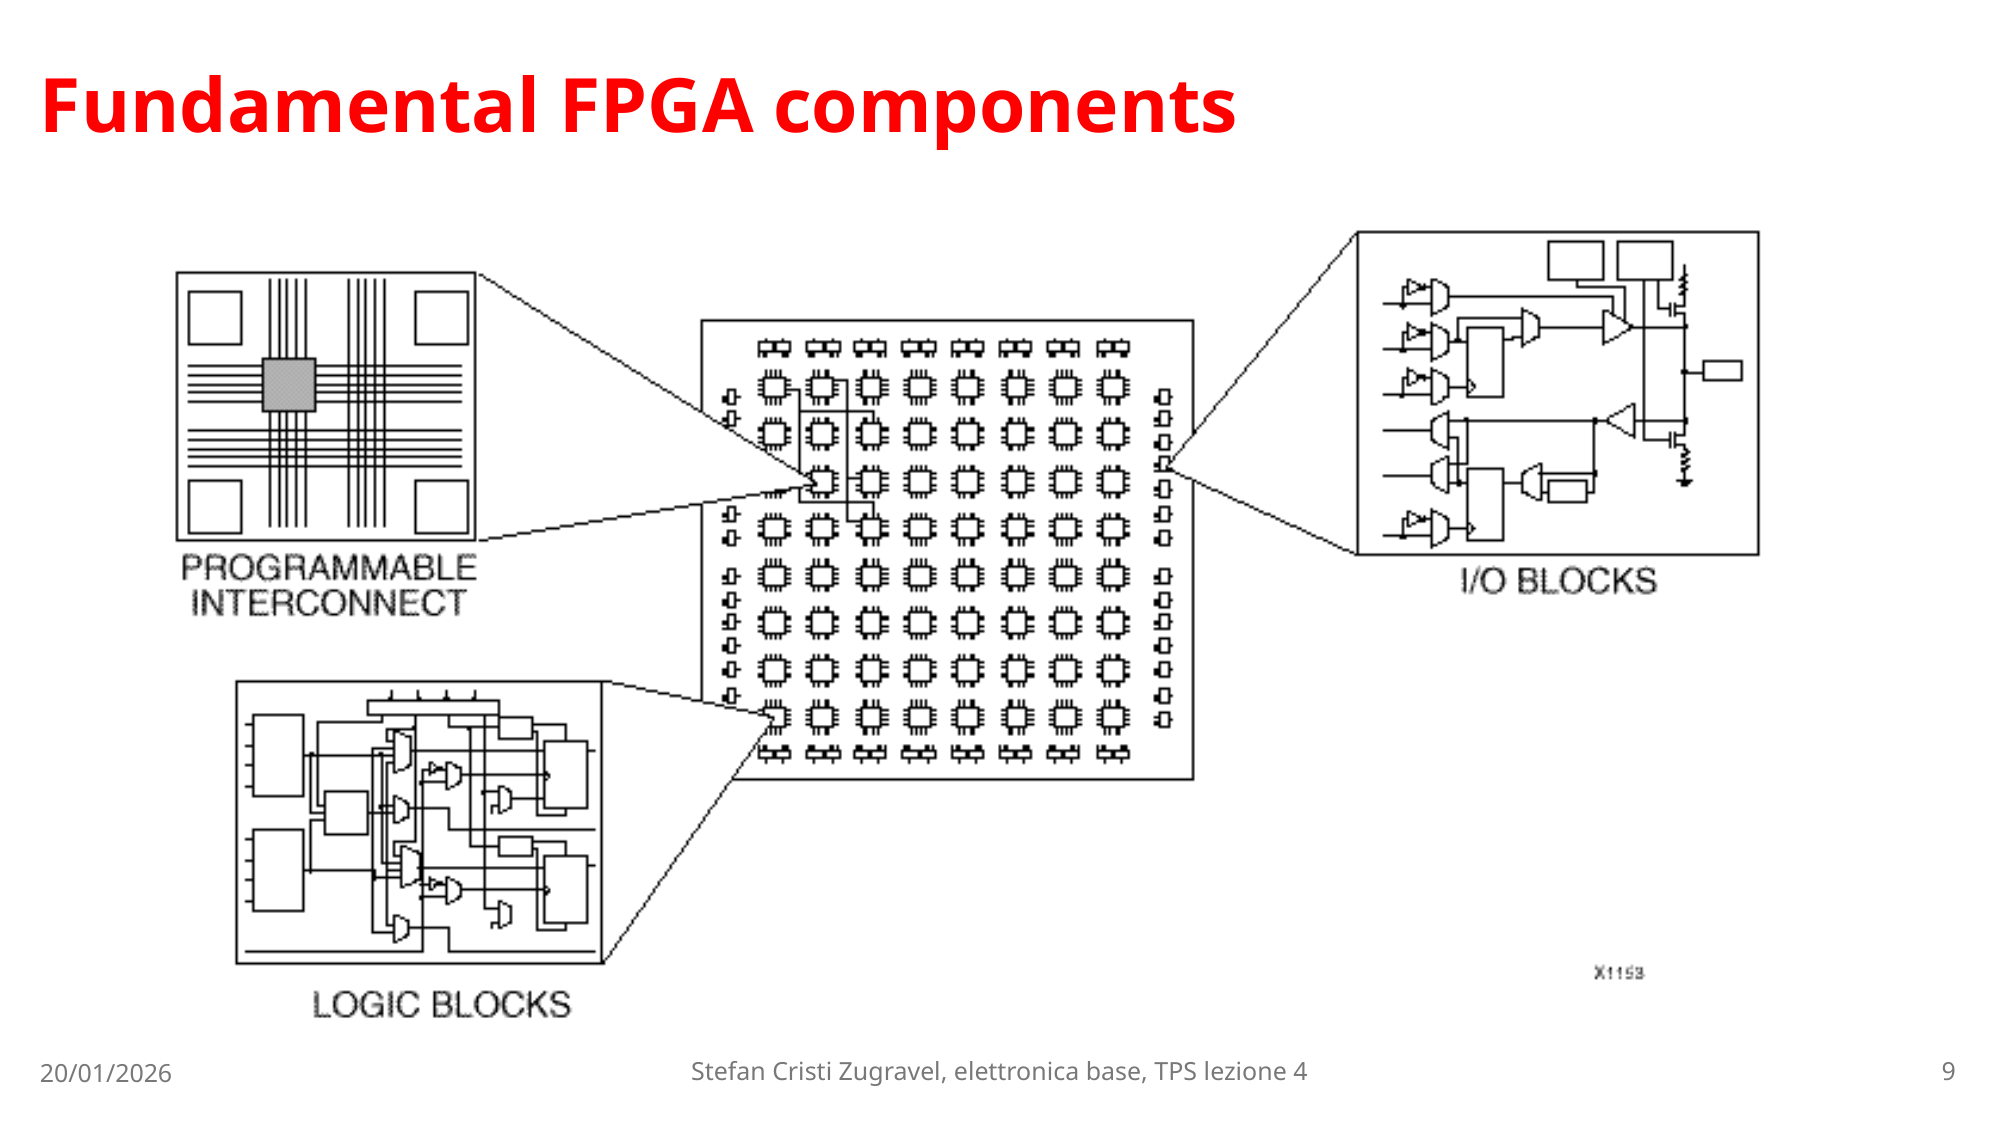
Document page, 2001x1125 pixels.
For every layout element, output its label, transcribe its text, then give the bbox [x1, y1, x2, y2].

title Fundamental FPGA components [24, 22, 1971, 195]
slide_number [24, 1042, 475, 1103]
footer Stefan Cristi Zugravel, elettronica base, TPS lezione 4 [662, 1042, 1338, 1103]
picture [154, 209, 1775, 1028]
slide_number 9 [1520, 1042, 1971, 1103]
